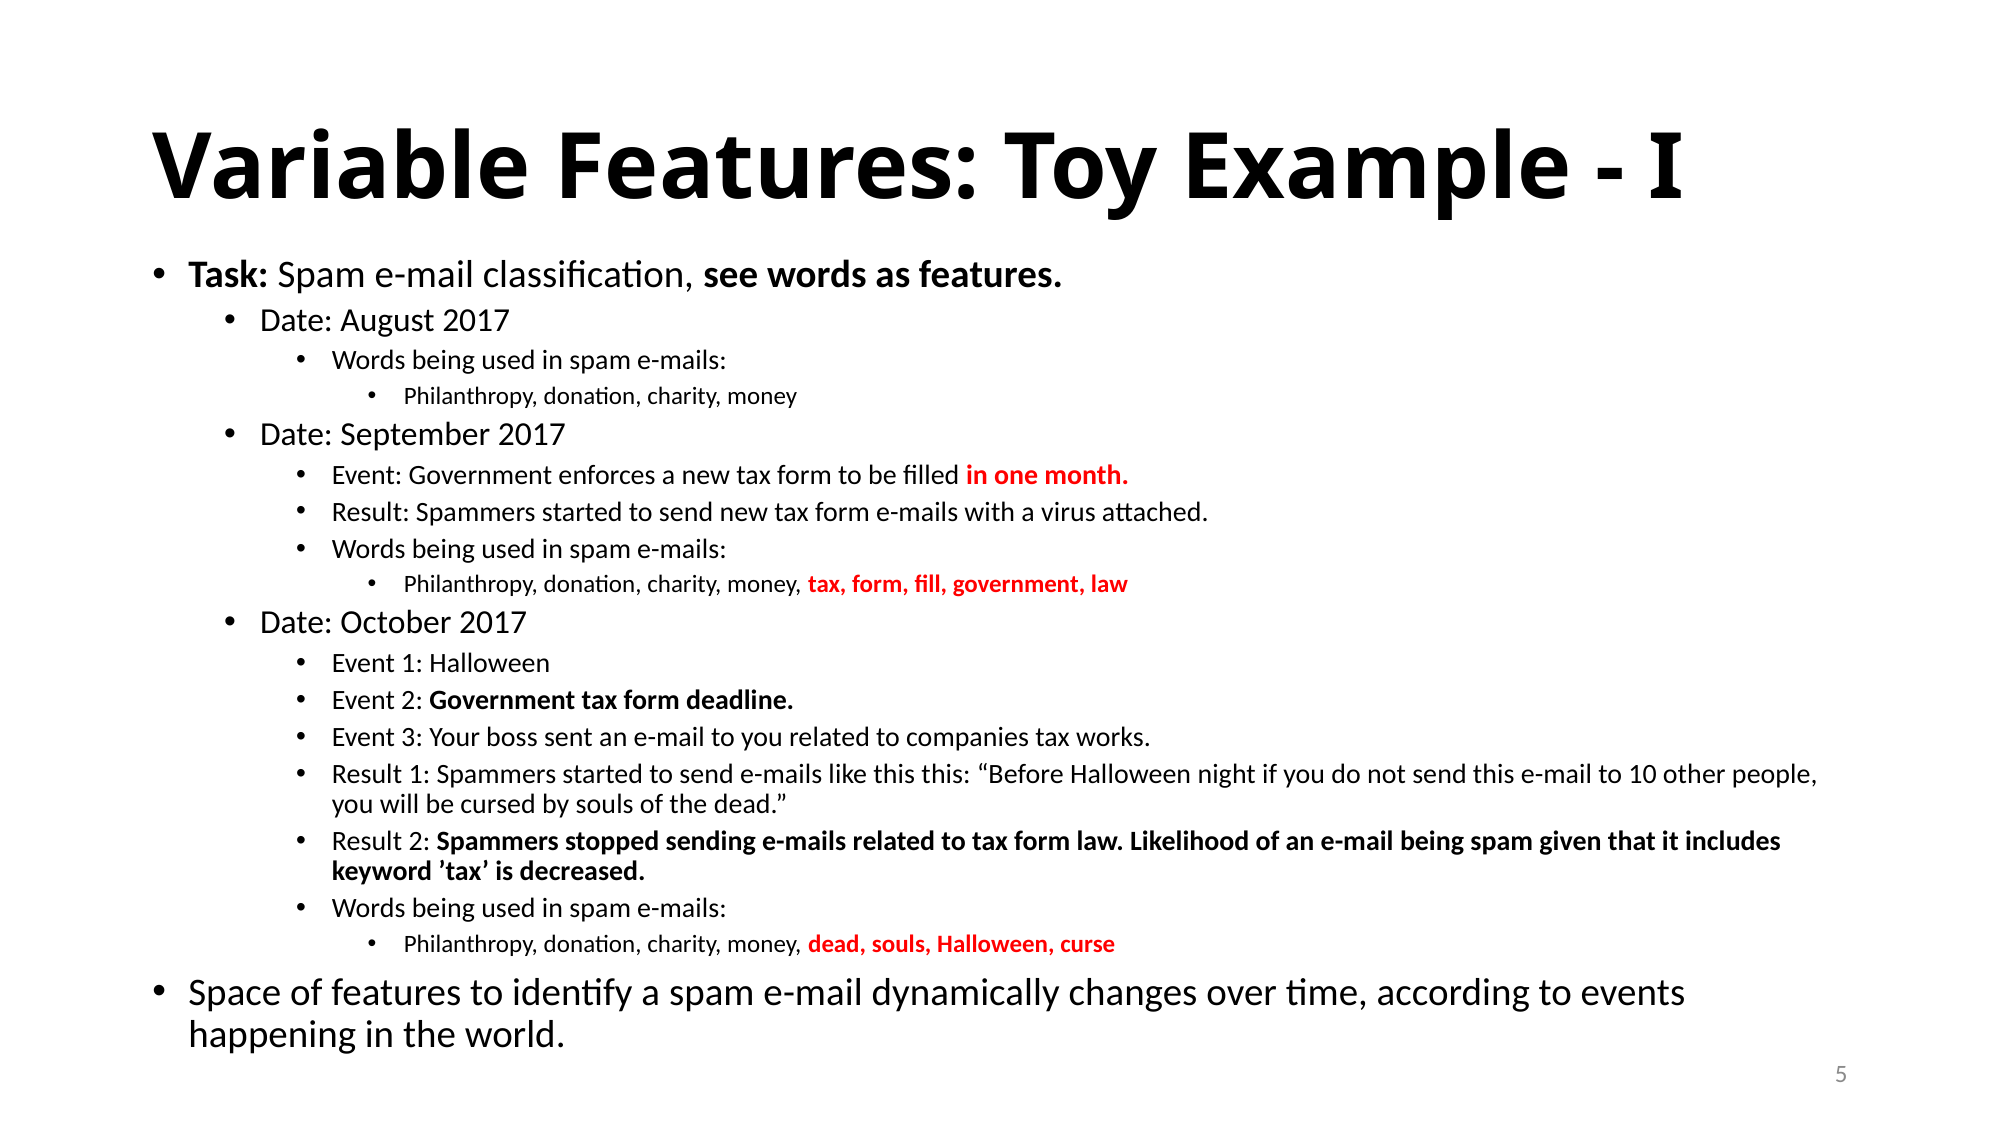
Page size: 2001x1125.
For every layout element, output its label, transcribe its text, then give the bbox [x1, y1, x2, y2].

slide_number 5 [1412, 1042, 1863, 1103]
title Variable Features: Toy Example - I [137, 59, 1863, 246]
list Task: Spam e-mail classification, see words as features. Date: August 2017 Words being used in spam e-mails: Philanthropy, donation, charity, money Date: September 2017 Event: Government enforces a new tax form to be filled in one month. Result: Spammers started to send new tax form e-mails with a virus attached. Words being used in spam e-mails: Philanthropy, donation, charity, money, tax, form, fill, government, law Date: October 2017 Event 1: Halloween Event 2: Government tax form deadline. Event 3: Your boss sent an e-mail to you related to companies tax works. Result 1: Spammers started to send e-mails like this this: “Before Halloween night if you do not send this e-mail to 10 other people, you will be cursed by souls of the dead.” Result 2: Spammers stopped sending e-mails related to tax form law. Likelihood of an e-mail being spam given that it includes keyword ’tax’ is decreased. Words being used in spam e-mails: Philanthropy, donation, charity, money, dead, souls, Halloween, curse Space of features to identify a spam e-mail dynamically changes over time, according to events happening in the world. [137, 246, 1863, 1068]
